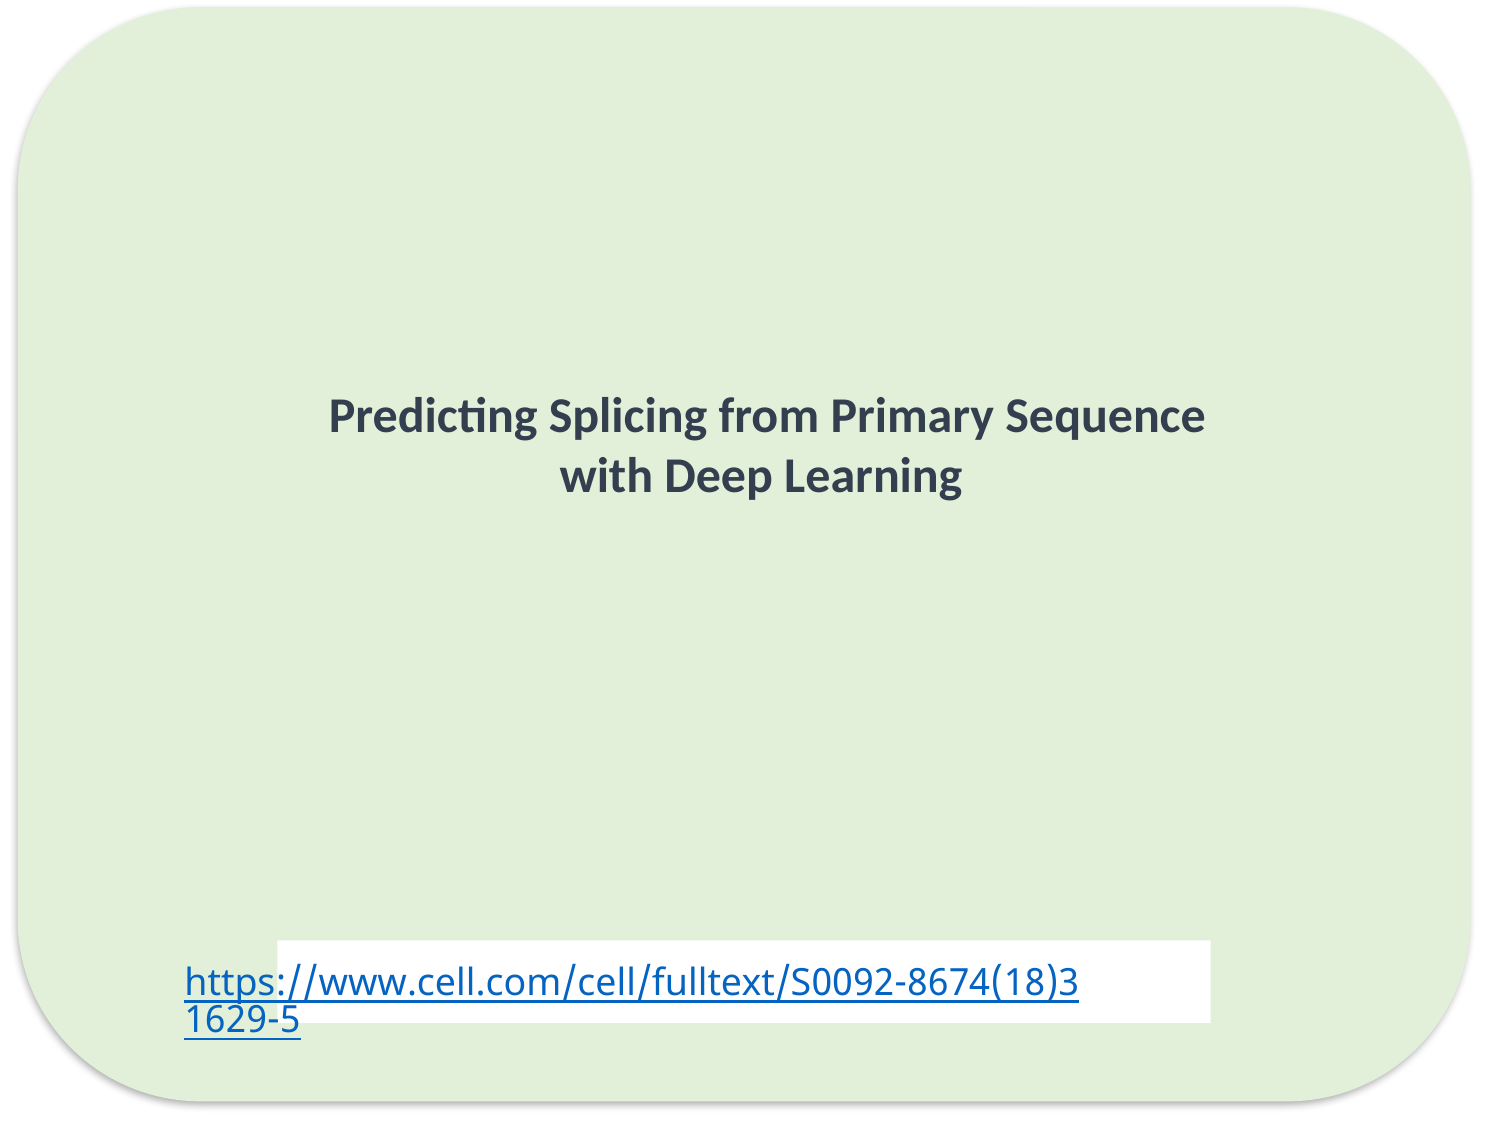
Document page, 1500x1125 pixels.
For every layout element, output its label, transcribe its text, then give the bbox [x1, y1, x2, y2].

text_box Predicting Splicing from Primary Sequence with Deep Learning [87, 371, 1448, 515]
text_box https://www.cell.com/cell/fulltext/S0092-8674(18)31629-5 [276, 939, 1212, 1024]
text_box [16, 6, 1472, 1103]
